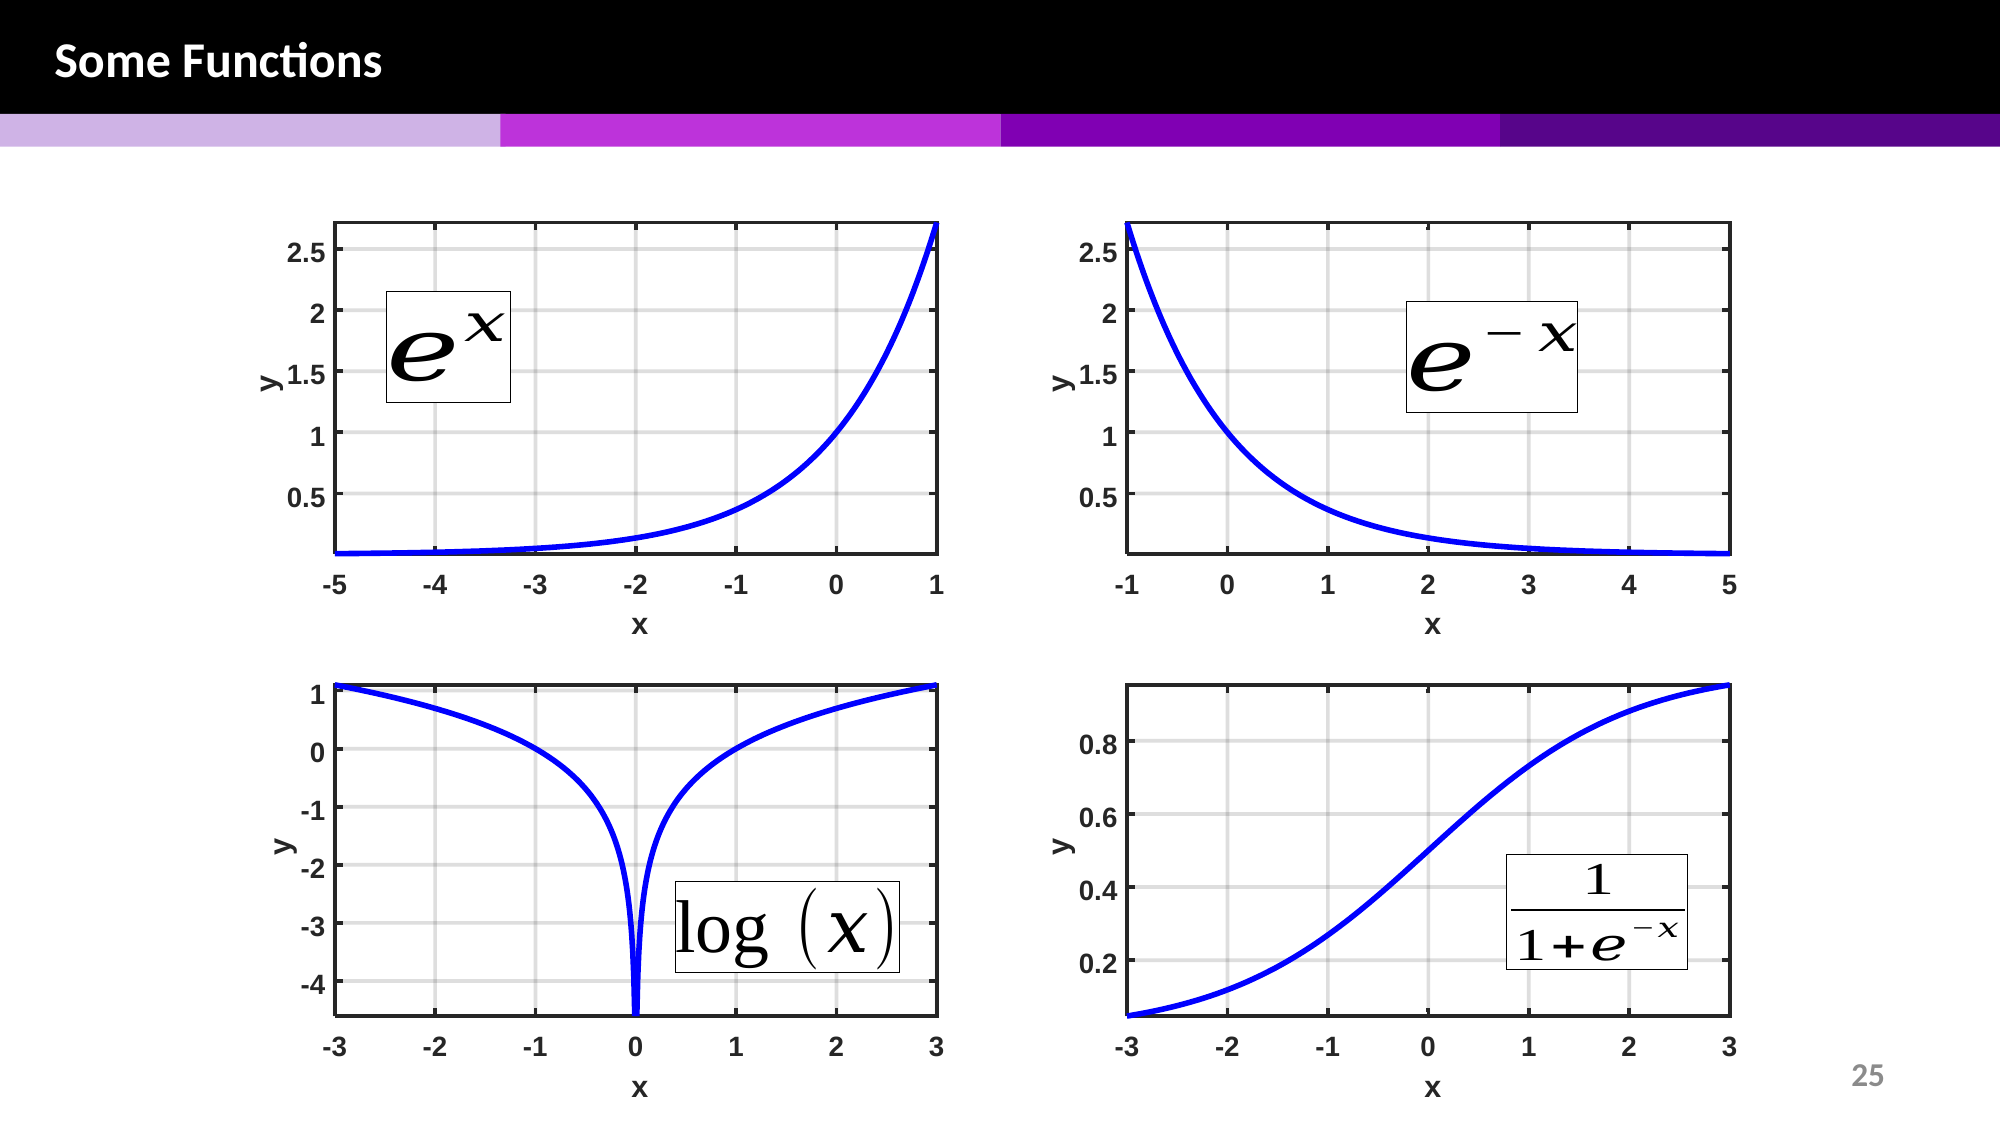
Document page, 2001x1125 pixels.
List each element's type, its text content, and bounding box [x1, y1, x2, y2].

picture [100, 148, 1900, 1125]
list Some Functions [39, 1, 1964, 114]
